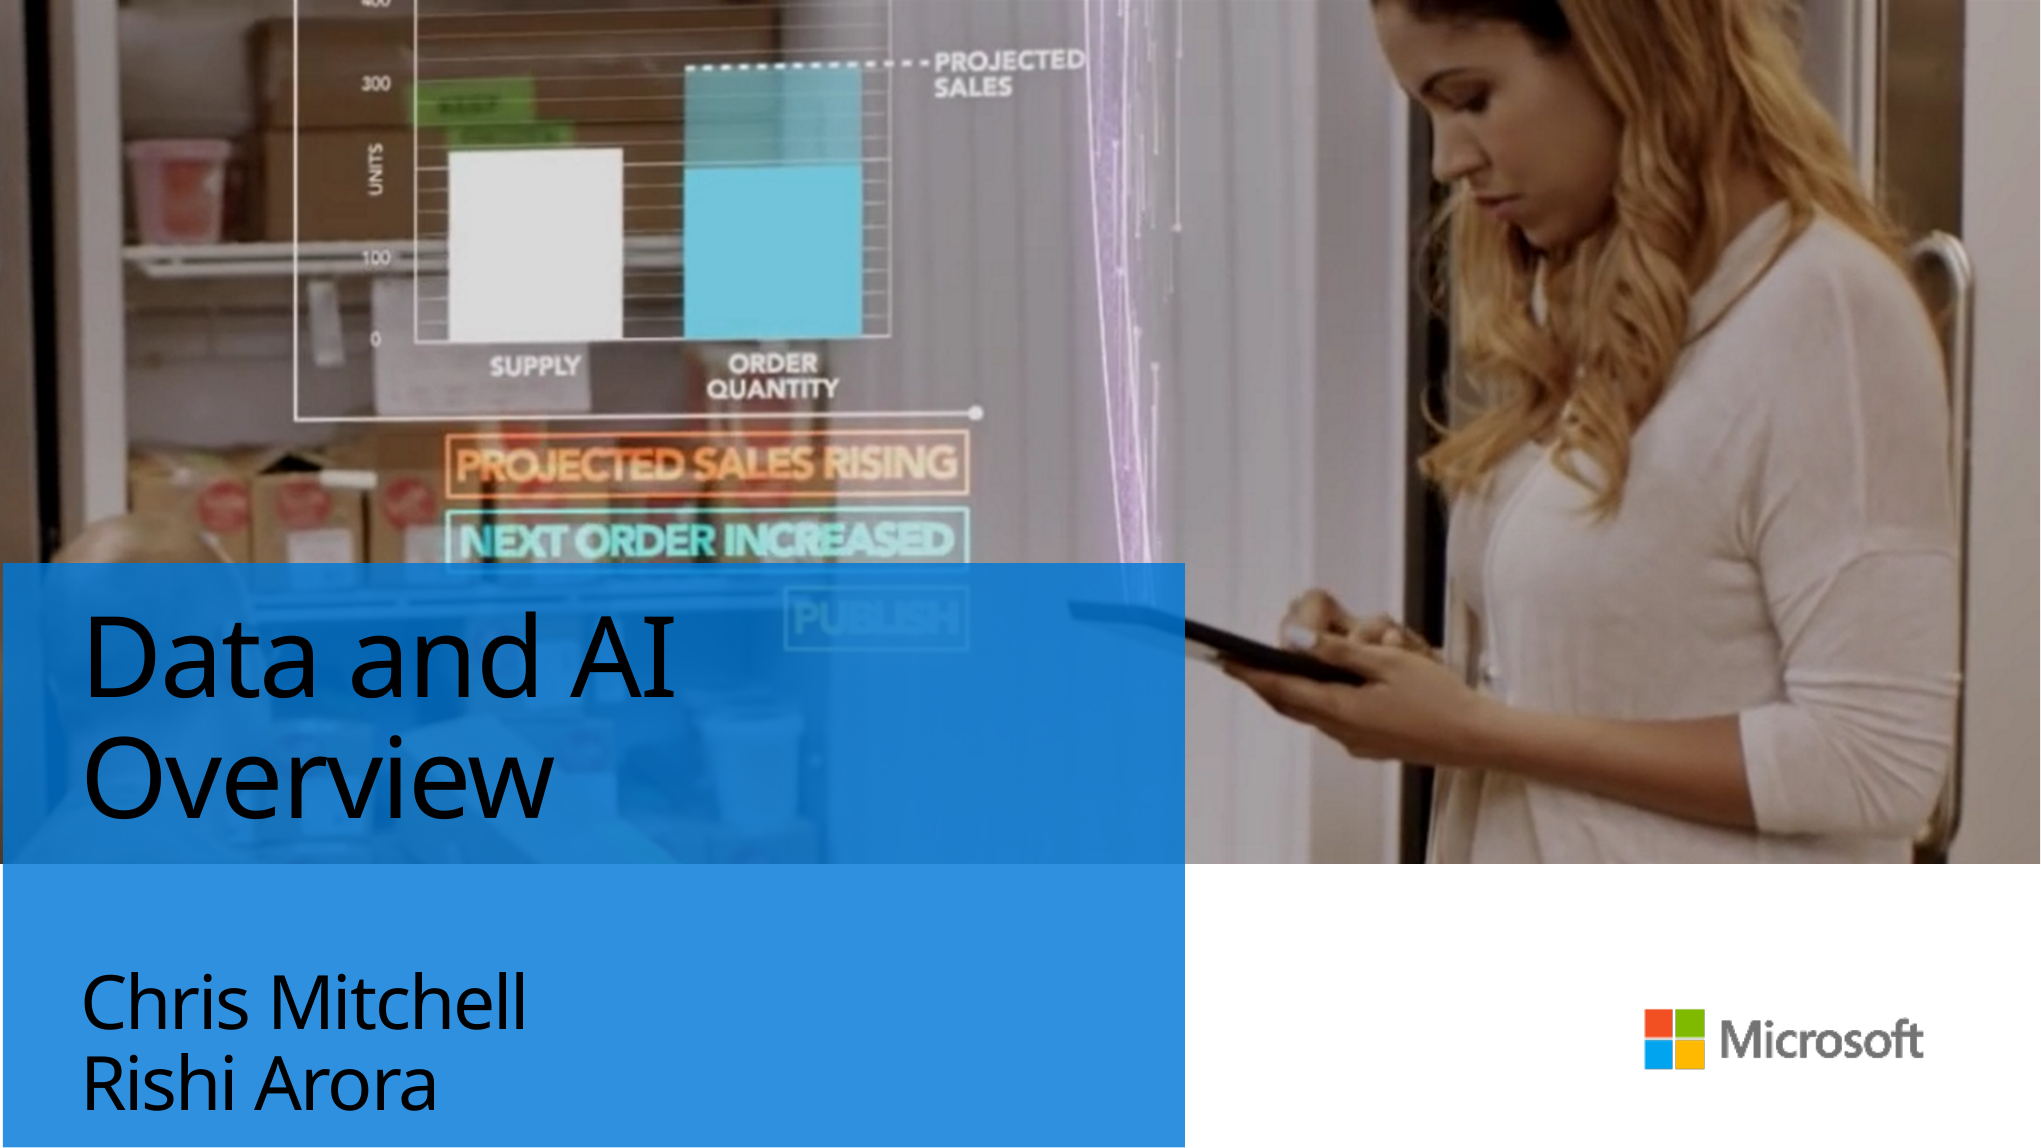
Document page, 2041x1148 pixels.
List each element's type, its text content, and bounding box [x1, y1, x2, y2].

title Data and AI Overview Chris Mitchell Rishi Arora [56, 585, 1186, 1069]
picture [0, 0, 2041, 864]
text_box [2, 562, 1186, 1148]
picture [1644, 1008, 1925, 1071]
